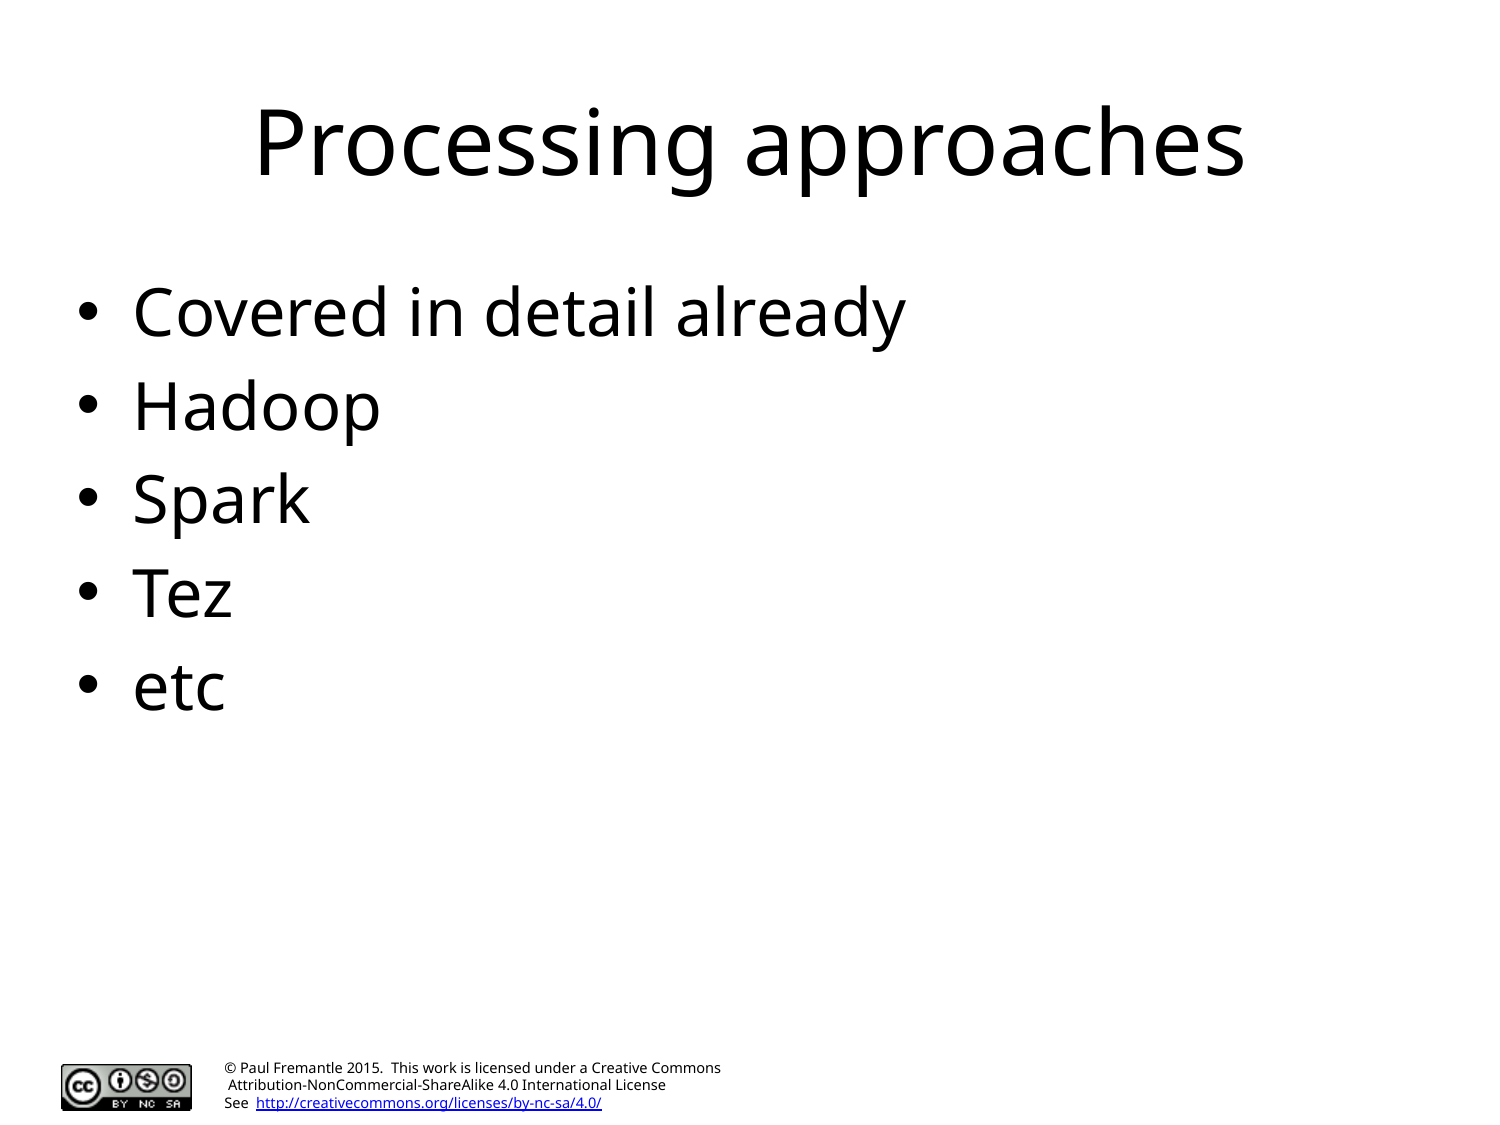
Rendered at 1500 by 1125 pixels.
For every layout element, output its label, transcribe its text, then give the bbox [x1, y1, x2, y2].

title Processing approaches [75, 45, 1425, 233]
list Covered in detail already Hadoop Spark Tez etc [61, 262, 1412, 1005]
picture [61, 1064, 192, 1111]
